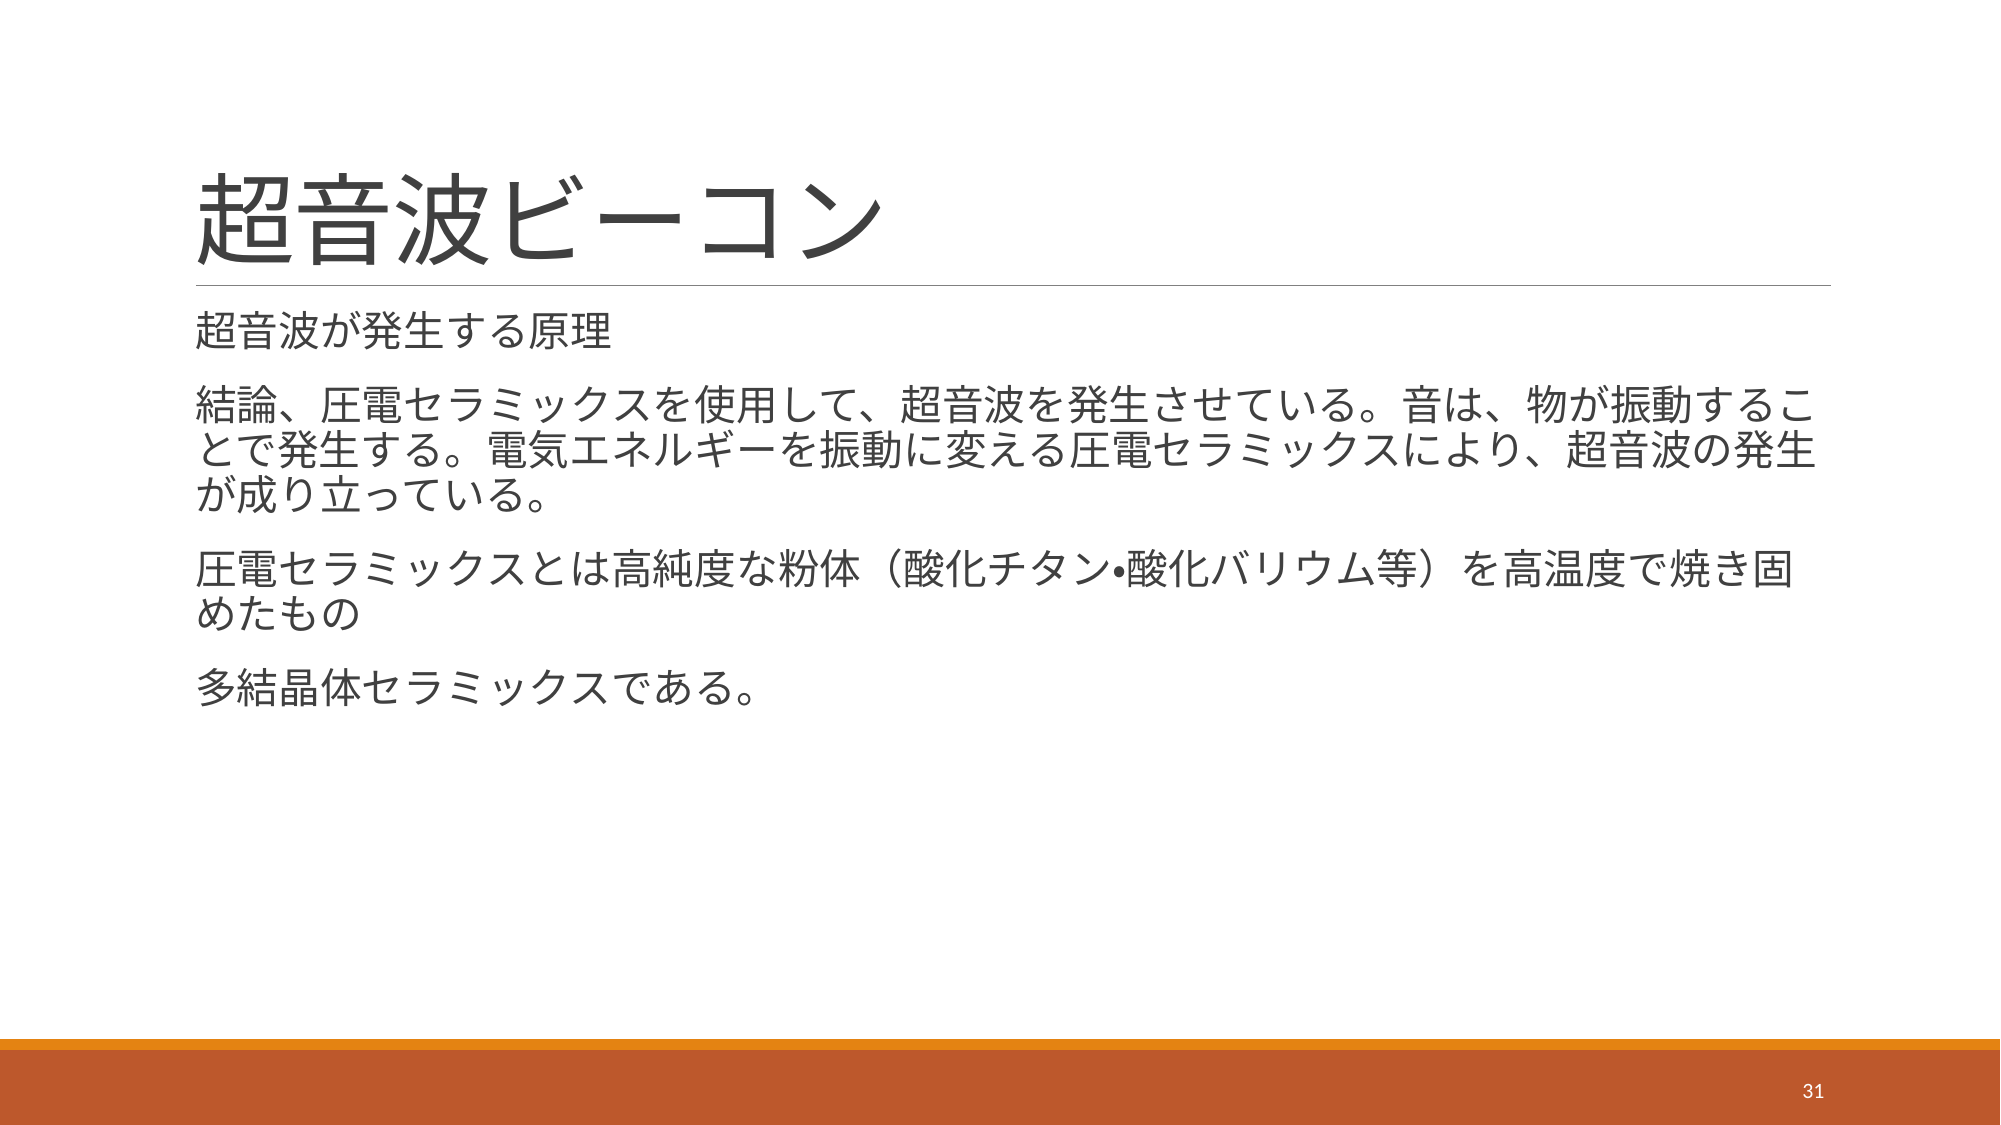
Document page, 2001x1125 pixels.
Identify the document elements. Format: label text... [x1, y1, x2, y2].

list 超音波が発生する原理 結論、圧電セラミックスを使用して、超音波を発生させている。音は、物が振動することで発生する。電気エネルギーを振動に変える圧電セラミックスにより、超音波の発生が成り立っている。 圧電セラミックスとは高純度な粉体（酸化チタン・酸化バリウム等）を高温度で焼き固めたもの 多結晶体セラミックスである。 [180, 302, 1830, 963]
title 超音波ビーコン [180, 47, 1830, 285]
slide_number 31 [1624, 1059, 1840, 1120]
